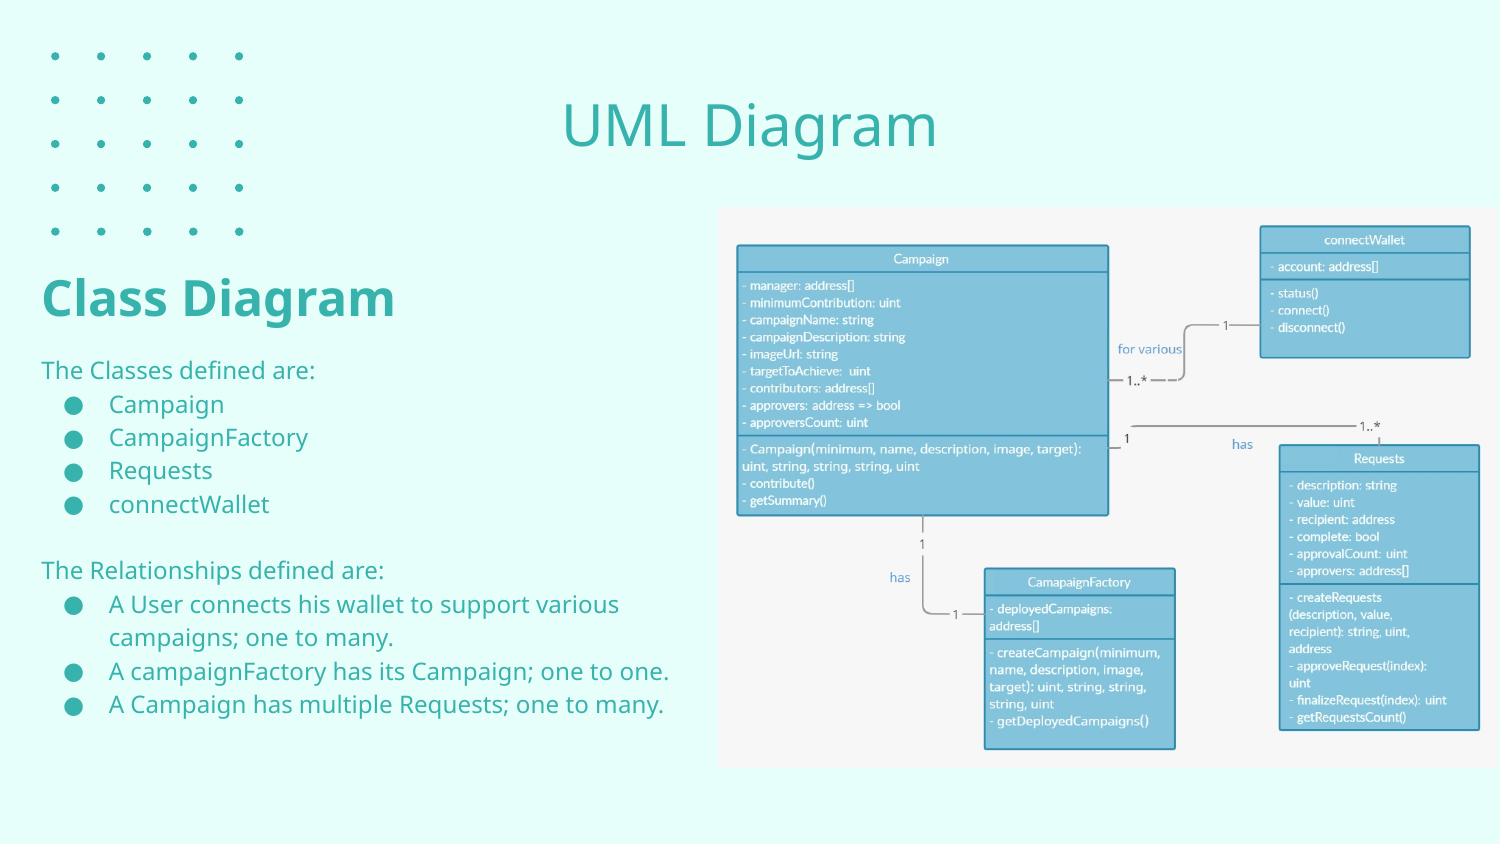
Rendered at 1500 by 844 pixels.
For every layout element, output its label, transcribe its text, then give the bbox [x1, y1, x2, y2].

picture [718, 207, 1499, 768]
text_box The Classes defined are: Campaign CampaignFactory Requests connectWallet The Relationships defined are: A User connects his wallet to support various campaigns; one to many. A campaignFactory has its Campaign; one to one. A Campaign has multiple Requests; one to many. [26, 336, 719, 781]
title UML Diagram [118, 72, 1382, 167]
text_box Class Diagram [26, 232, 463, 361]
